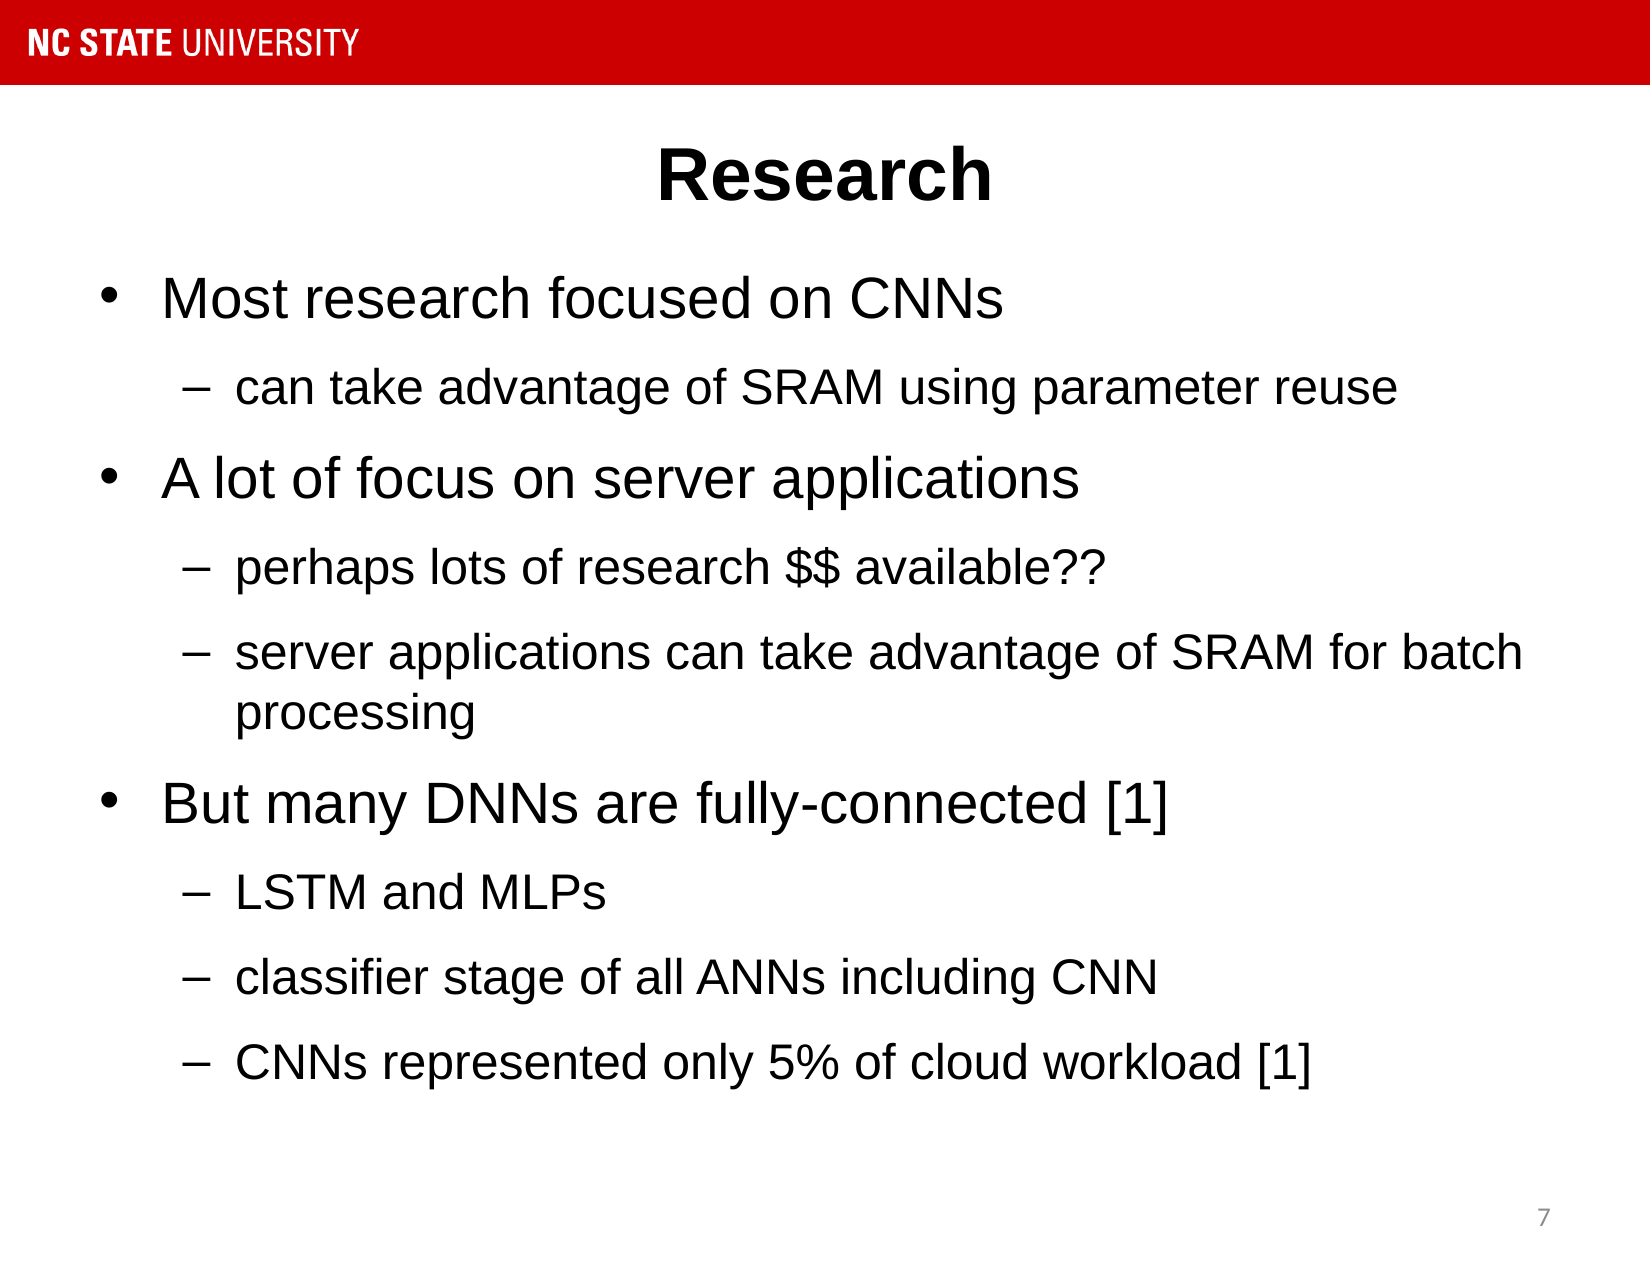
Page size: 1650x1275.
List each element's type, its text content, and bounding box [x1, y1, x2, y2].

picture [0, 0, 1650, 85]
slide_number 7 [1182, 1181, 1568, 1250]
list Most research focused on CNNs can take advantage of SRAM using parameter reuse A lot of focus on server applications perhaps lots of research $$ available?? server applications can take advantage of SRAM for batch processing But many DNNs are fully-connected [1] LSTM and MLPs classifier stage of all ANNs including CNN CNNs represented only 5% of cloud workload [1] [82, 251, 1547, 1176]
title Research [82, 70, 1568, 270]
